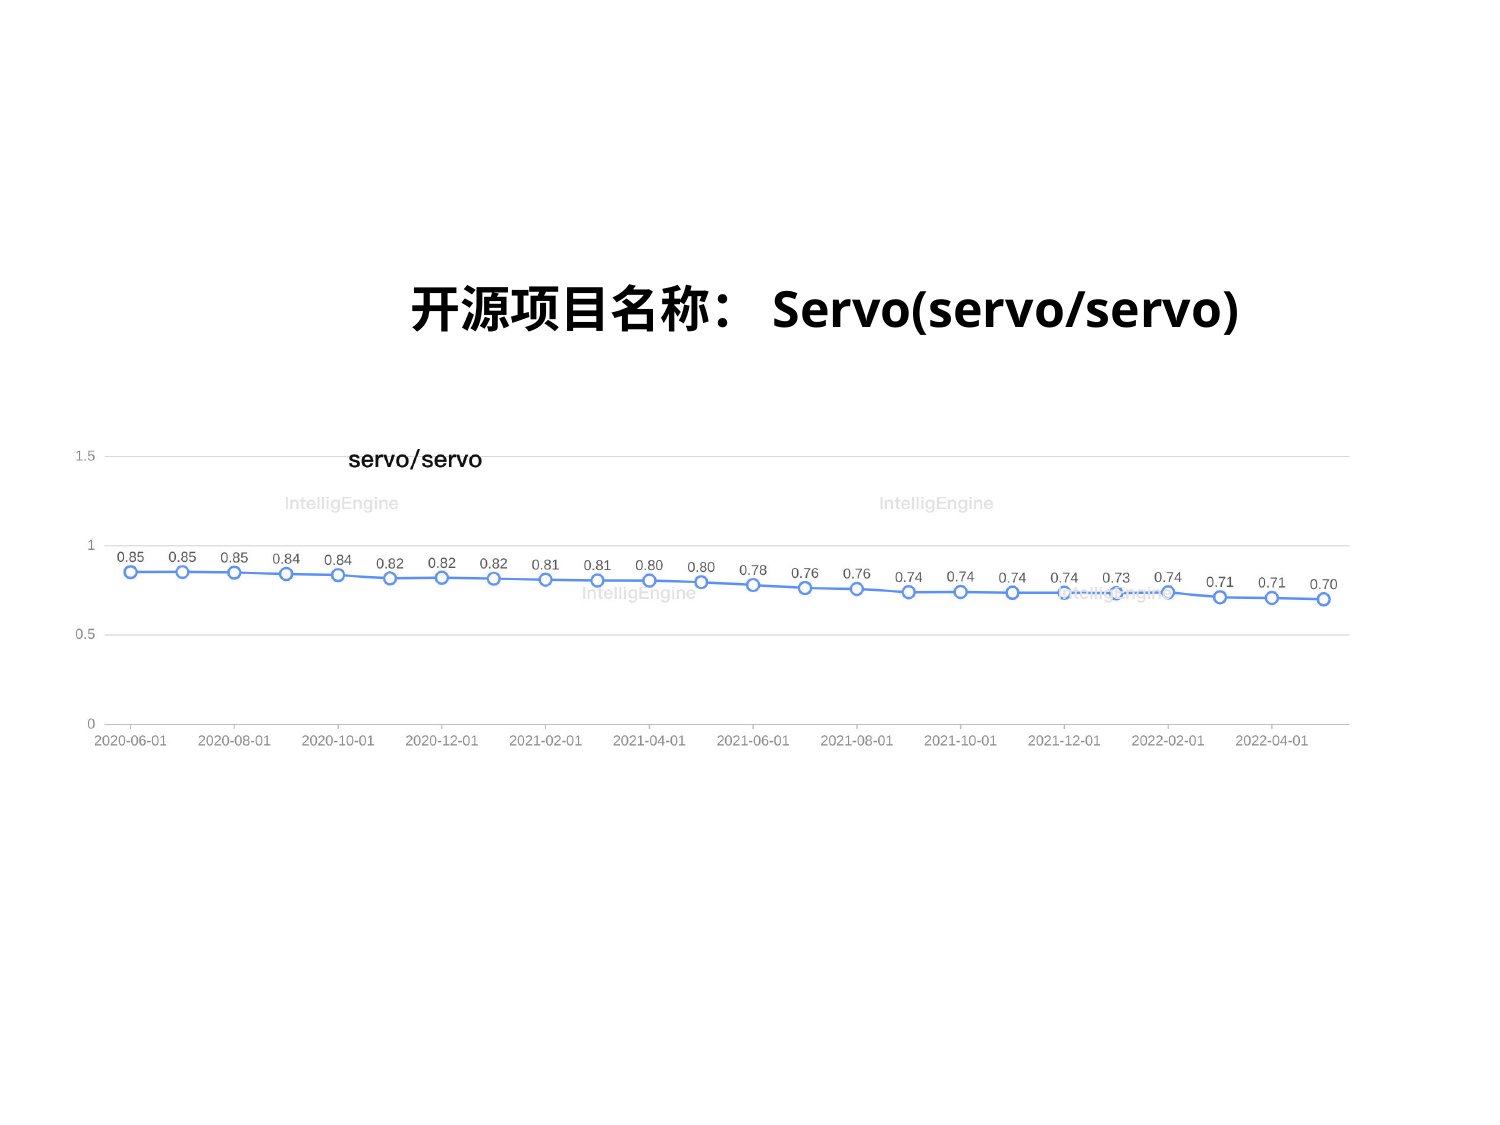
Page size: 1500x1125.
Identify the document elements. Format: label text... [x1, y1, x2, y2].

picture [74, 449, 1351, 748]
text_box 开源项目名称：Servo(servo/servo) [395, 224, 1255, 345]
